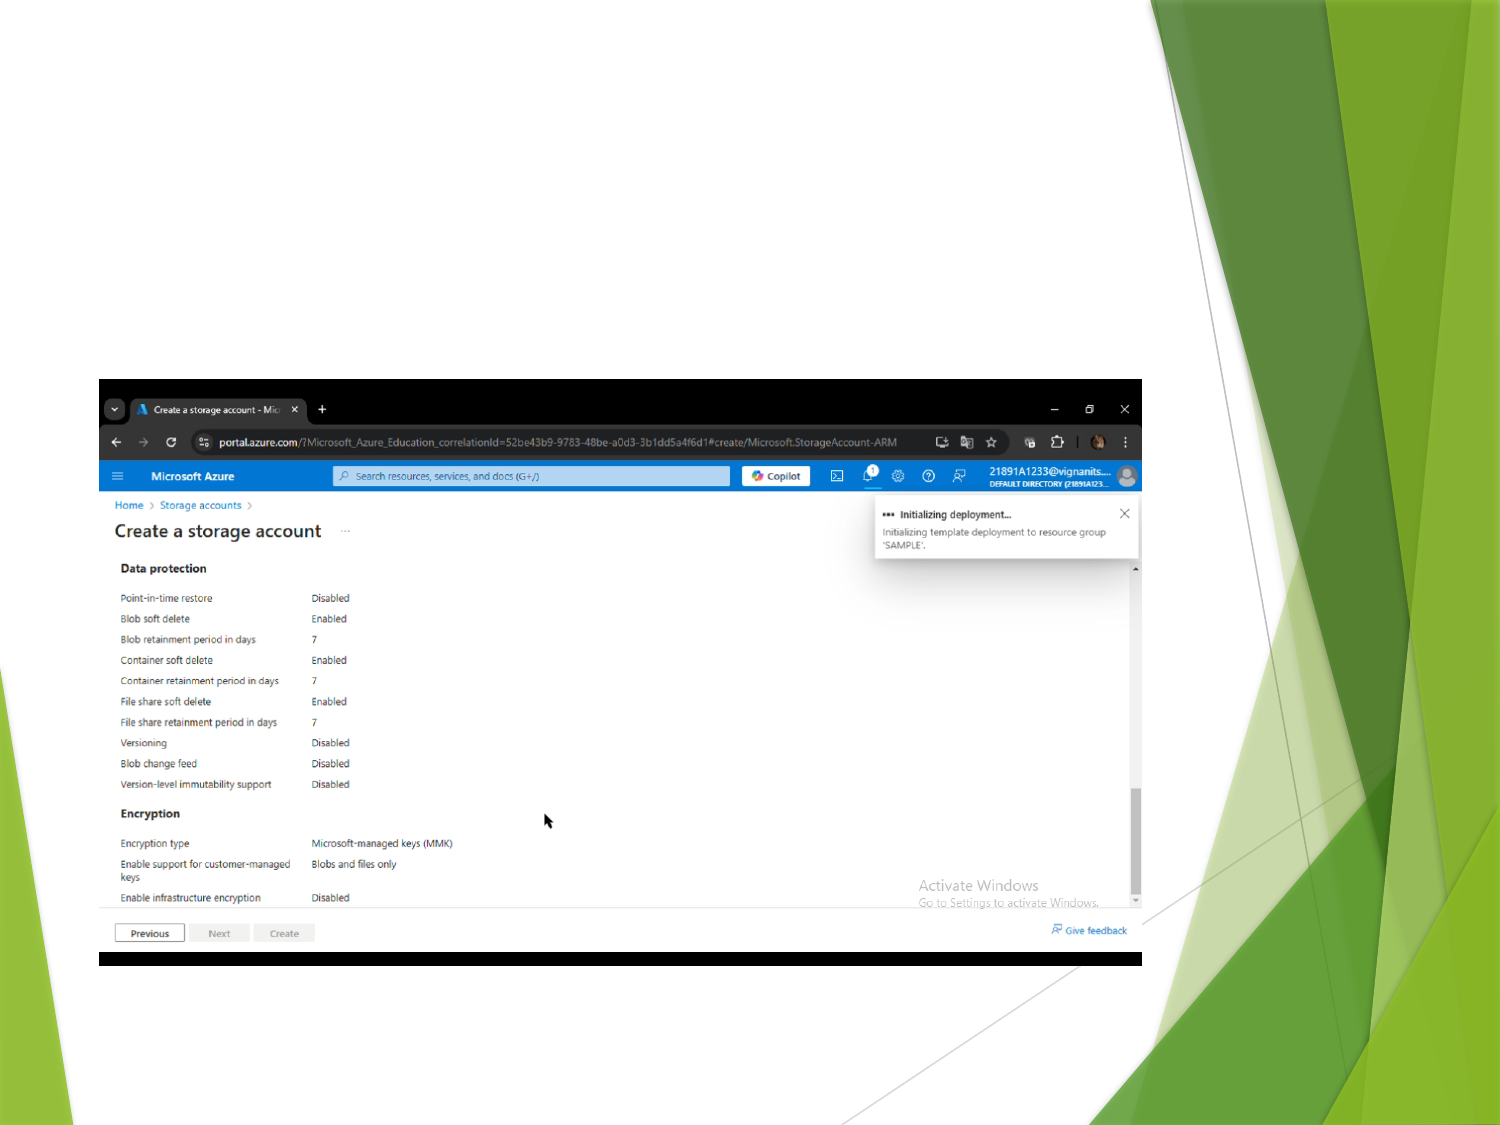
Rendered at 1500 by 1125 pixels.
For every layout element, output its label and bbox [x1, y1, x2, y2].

list [99, 379, 1142, 967]
